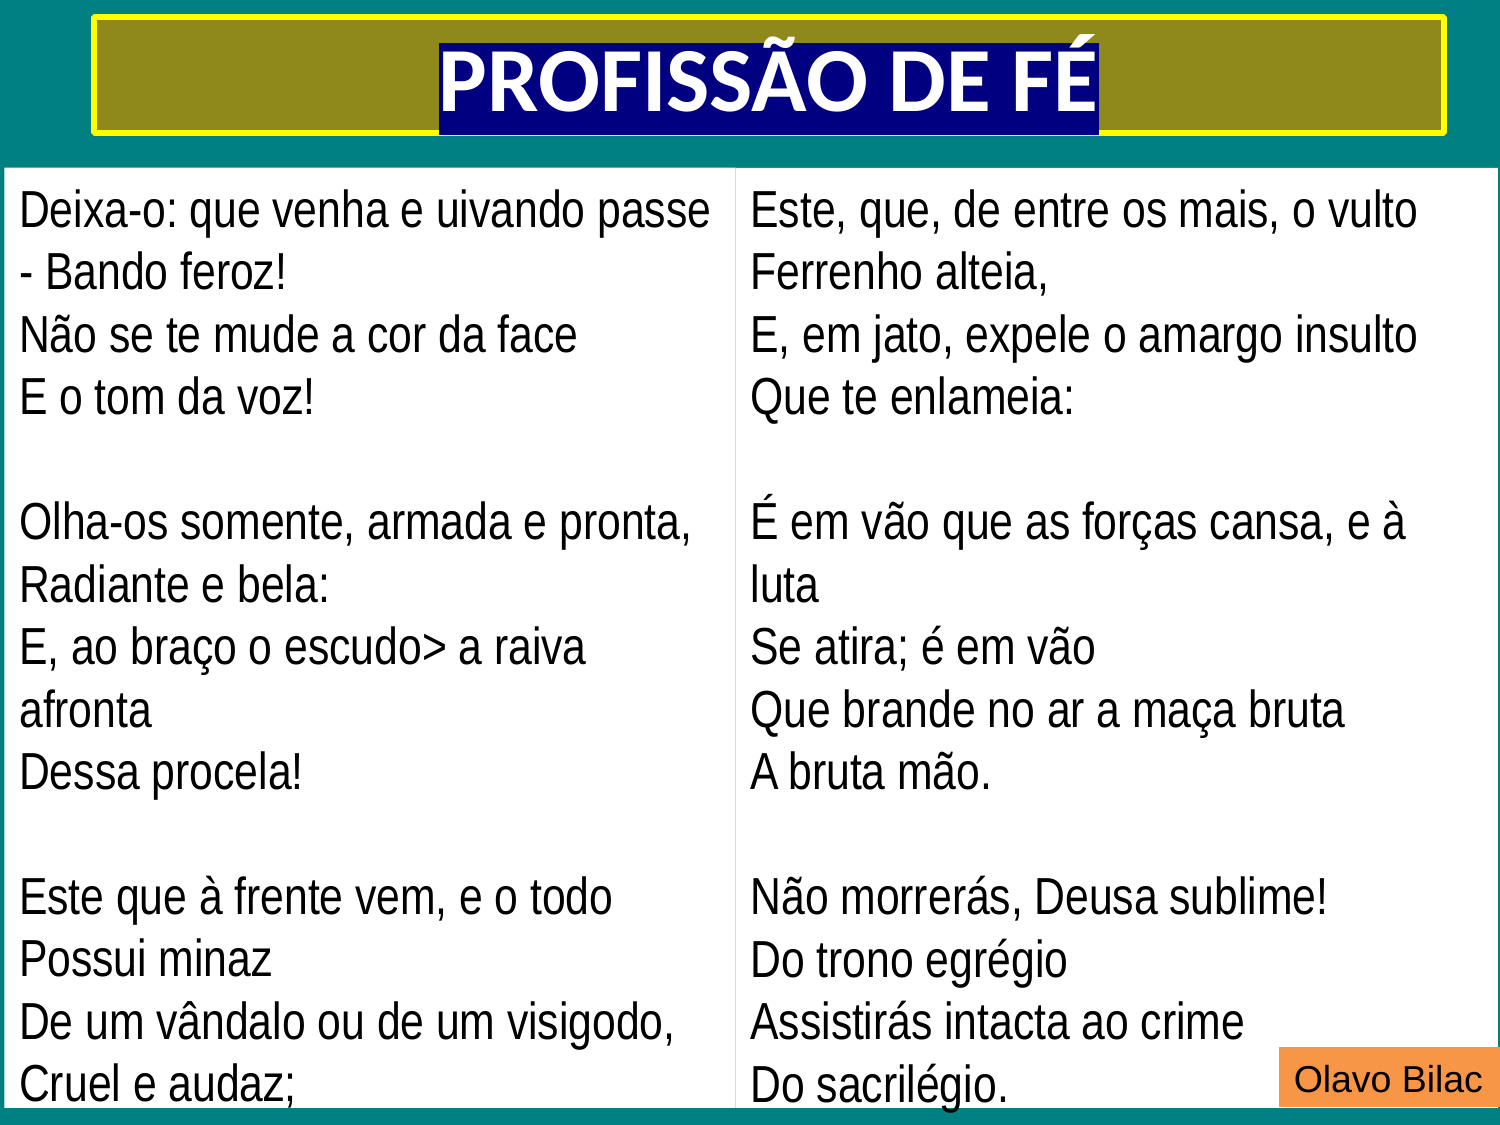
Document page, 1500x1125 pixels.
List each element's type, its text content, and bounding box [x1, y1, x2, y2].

text_box Olavo Bilac [1279, 1047, 1500, 1107]
list Este, que, de entre os mais, o vulto Ferrenho alteia, E, em jato, expele o amargo insulto Que te enlameia: É em vão que as forças cansa, e à luta Se atira; é em vão Que brande no ar a maça bruta A bruta mão. Não morrerás, Deusa sublime! Do trono egrégio Assistirás intacta ao crime Do sacrilégio. [735, 167, 1498, 1108]
title PROFISSÃO DE FÉ [93, 17, 1444, 133]
list Deixa-o: que venha e uivando passe - Bando feroz! Não se te mude a cor da face E o tom da voz! Olha-os somente, armada e pronta, Radiante e bela: E, ao braço o escudo> a raiva afronta Dessa procela! Este que à frente vem, e o todo Possui minaz De um vândalo ou de um visigodo, Cruel e audaz; [4, 167, 735, 1108]
